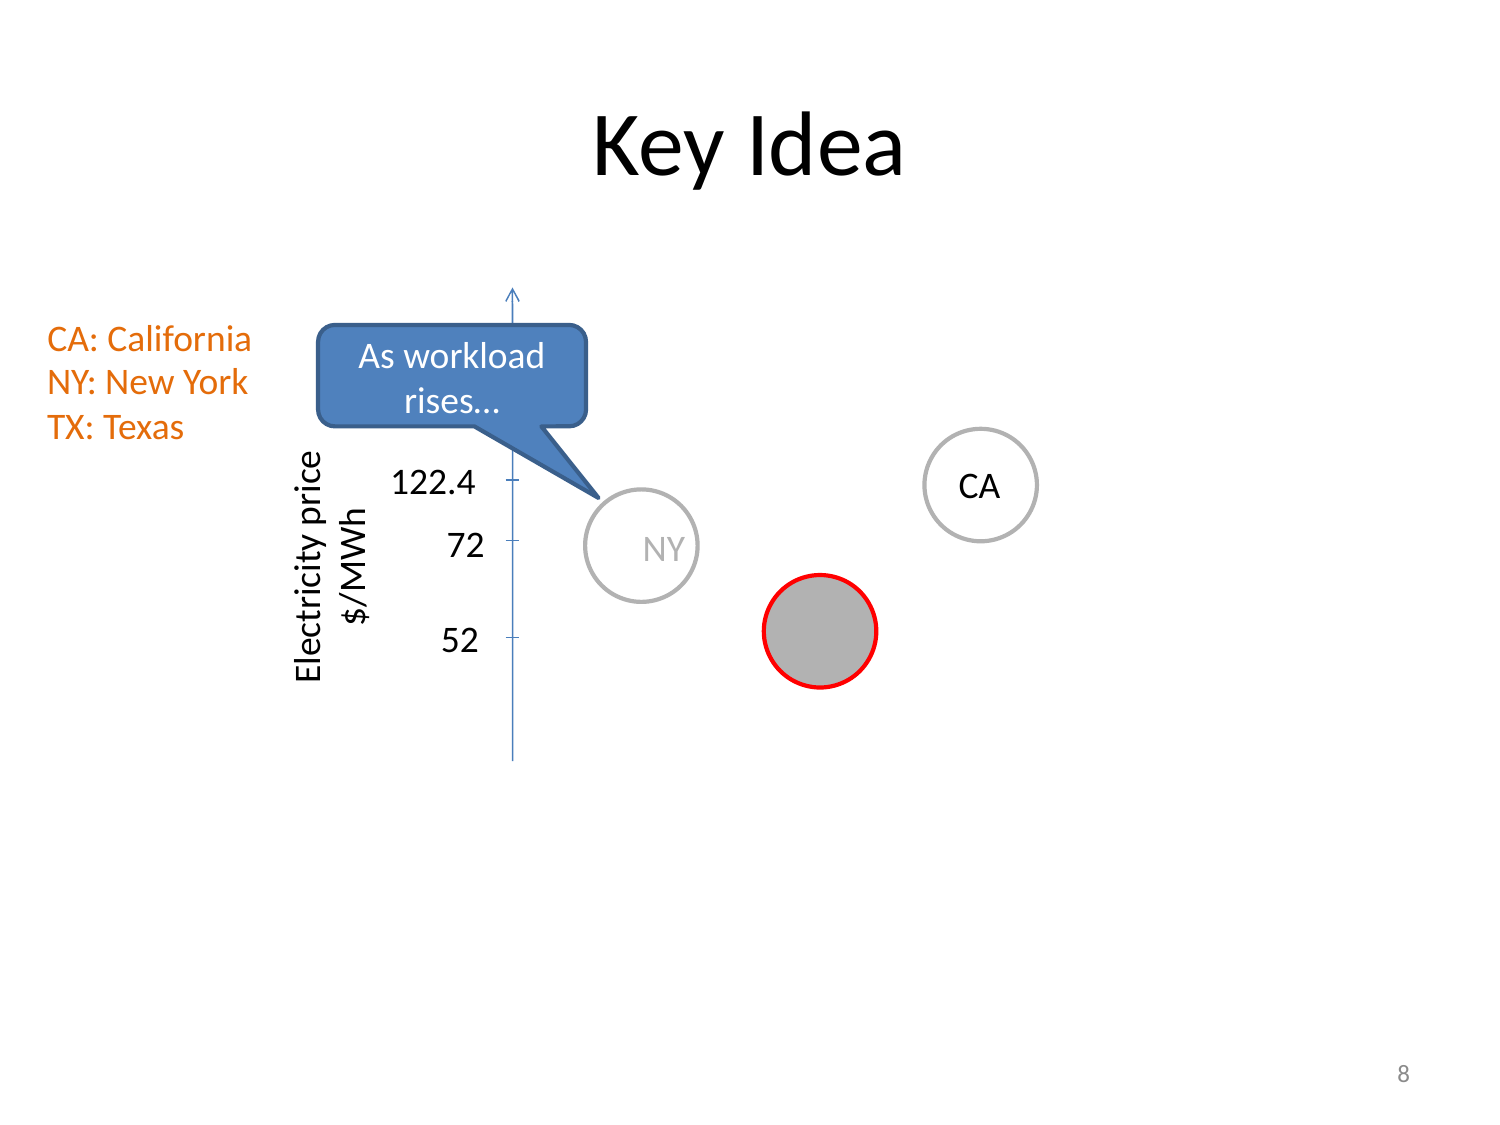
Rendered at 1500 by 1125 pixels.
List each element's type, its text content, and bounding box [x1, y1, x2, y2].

text_box NY [627, 516, 701, 576]
text_box TX [808, 599, 876, 660]
text_box 122.4 [375, 449, 491, 510]
text_box As workload rises… [516, 322, 601, 500]
slide_number 8 [1074, 1042, 1425, 1103]
text_box 52 [426, 607, 494, 668]
text_box CA: California [32, 306, 268, 366]
text_box [583, 487, 692, 604]
text_box [761, 572, 871, 690]
text_box As workload rises… [315, 322, 507, 448]
text_box NY: New York TX: Texas [32, 349, 264, 455]
text_box Electricity price $/MWh [274, 435, 380, 699]
text_box 72 [431, 512, 500, 573]
text_box Key Idea [74, 45, 1425, 233]
text_box CA [943, 453, 1016, 514]
text_box [922, 426, 1040, 544]
